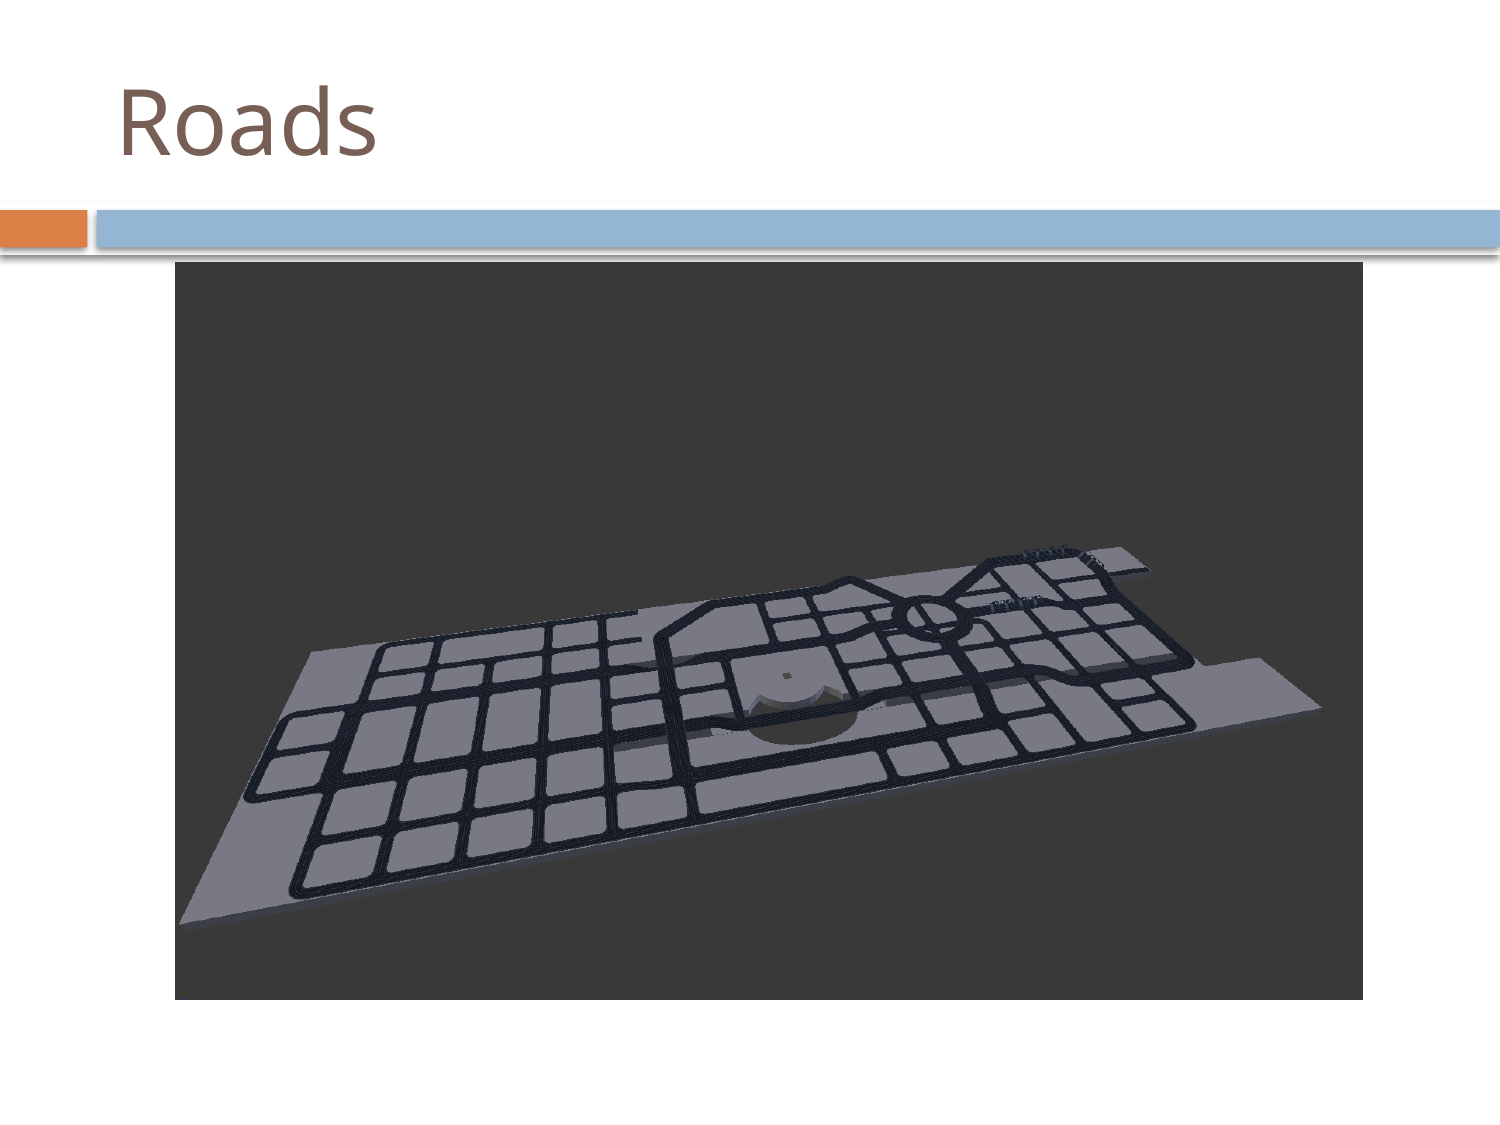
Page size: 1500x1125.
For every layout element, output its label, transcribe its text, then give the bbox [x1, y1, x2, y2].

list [175, 262, 1363, 1001]
title Roads [100, 37, 1438, 200]
